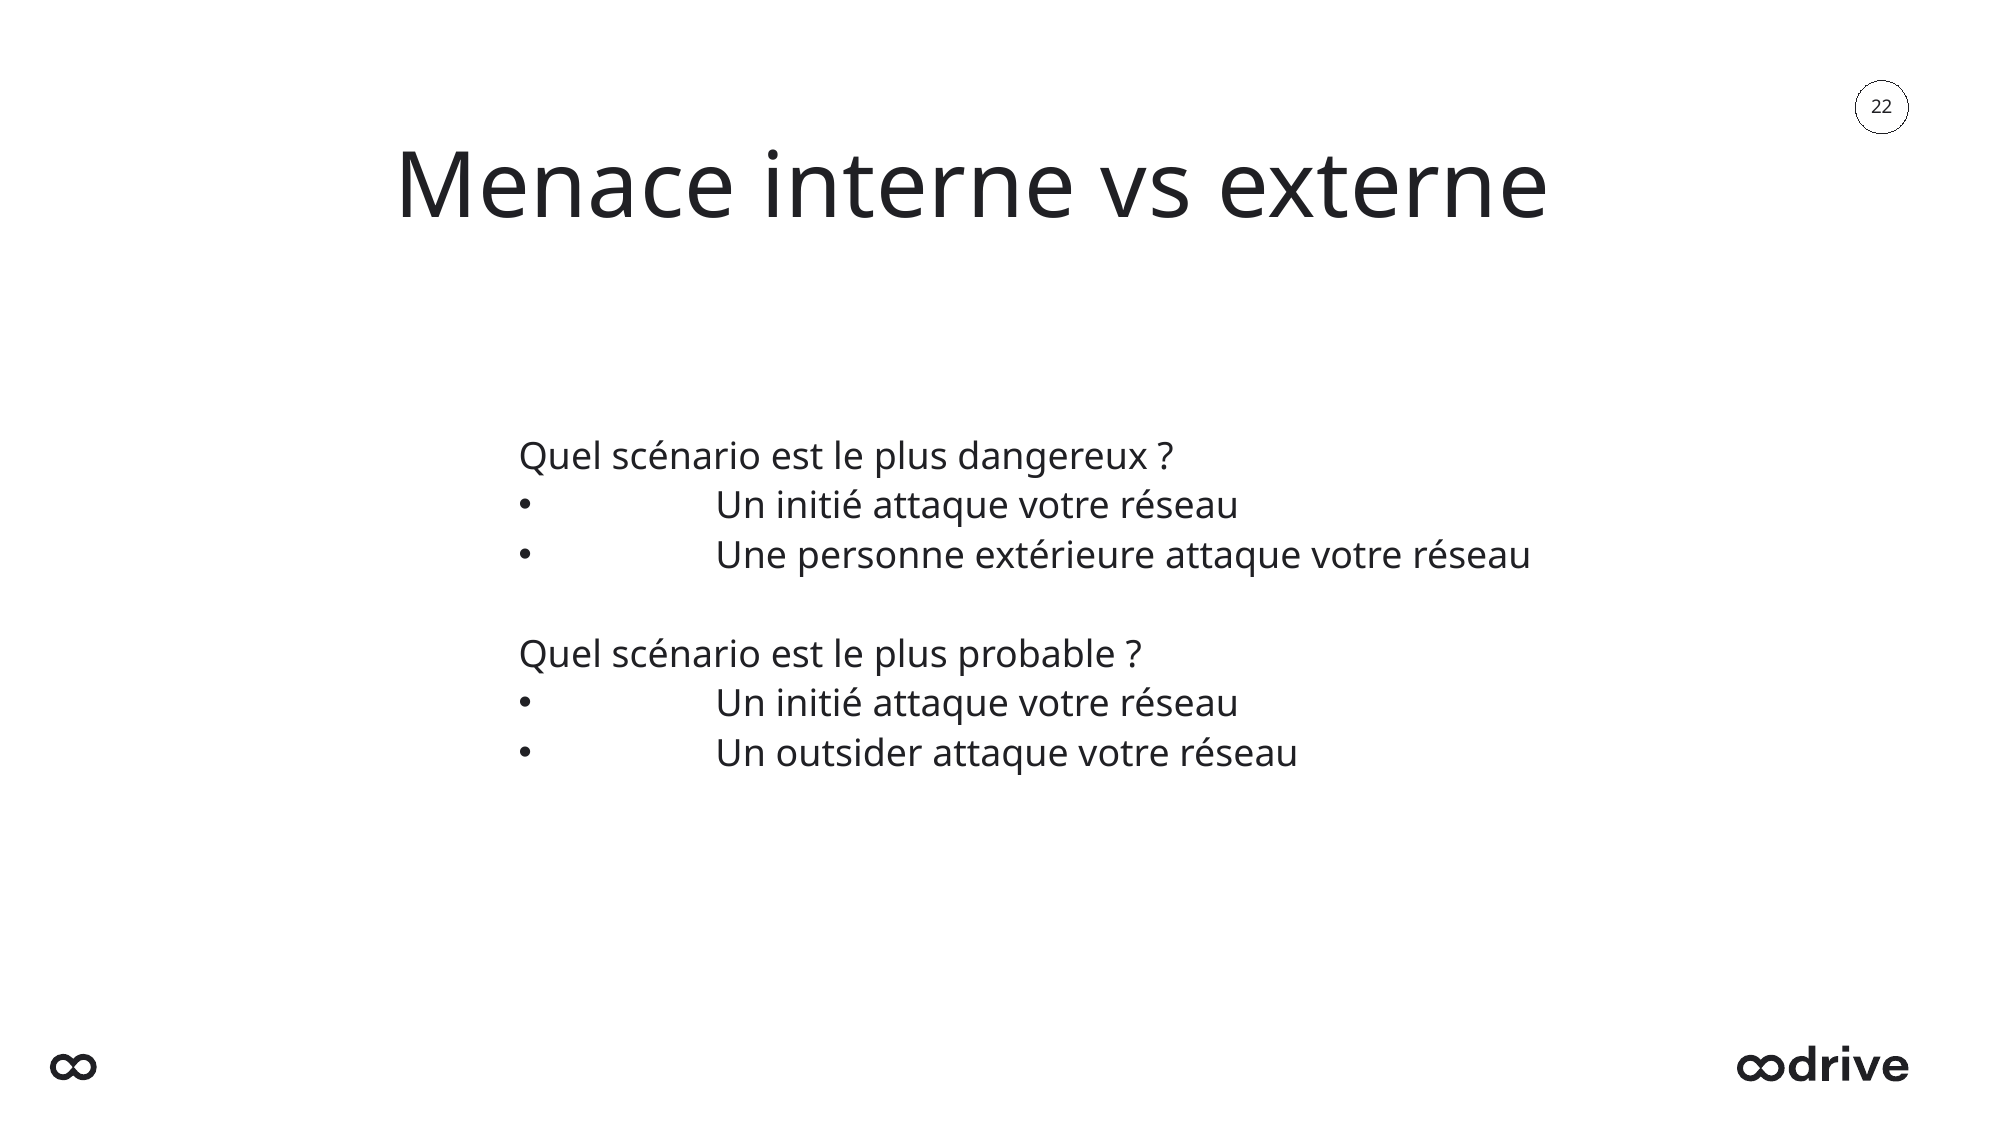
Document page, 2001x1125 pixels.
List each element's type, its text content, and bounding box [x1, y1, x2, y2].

text_box Quel scénario est le plus dangereux ? Un initié attaque votre réseau Une personne extérieure attaque votre réseau Quel scénario est le plus probable ? Un initié attaque votre réseau Un outsider attaque votre réseau [518, 427, 1533, 774]
slide_number 22 [1855, 80, 1909, 134]
title Menace interne vs externe [91, 133, 1856, 240]
